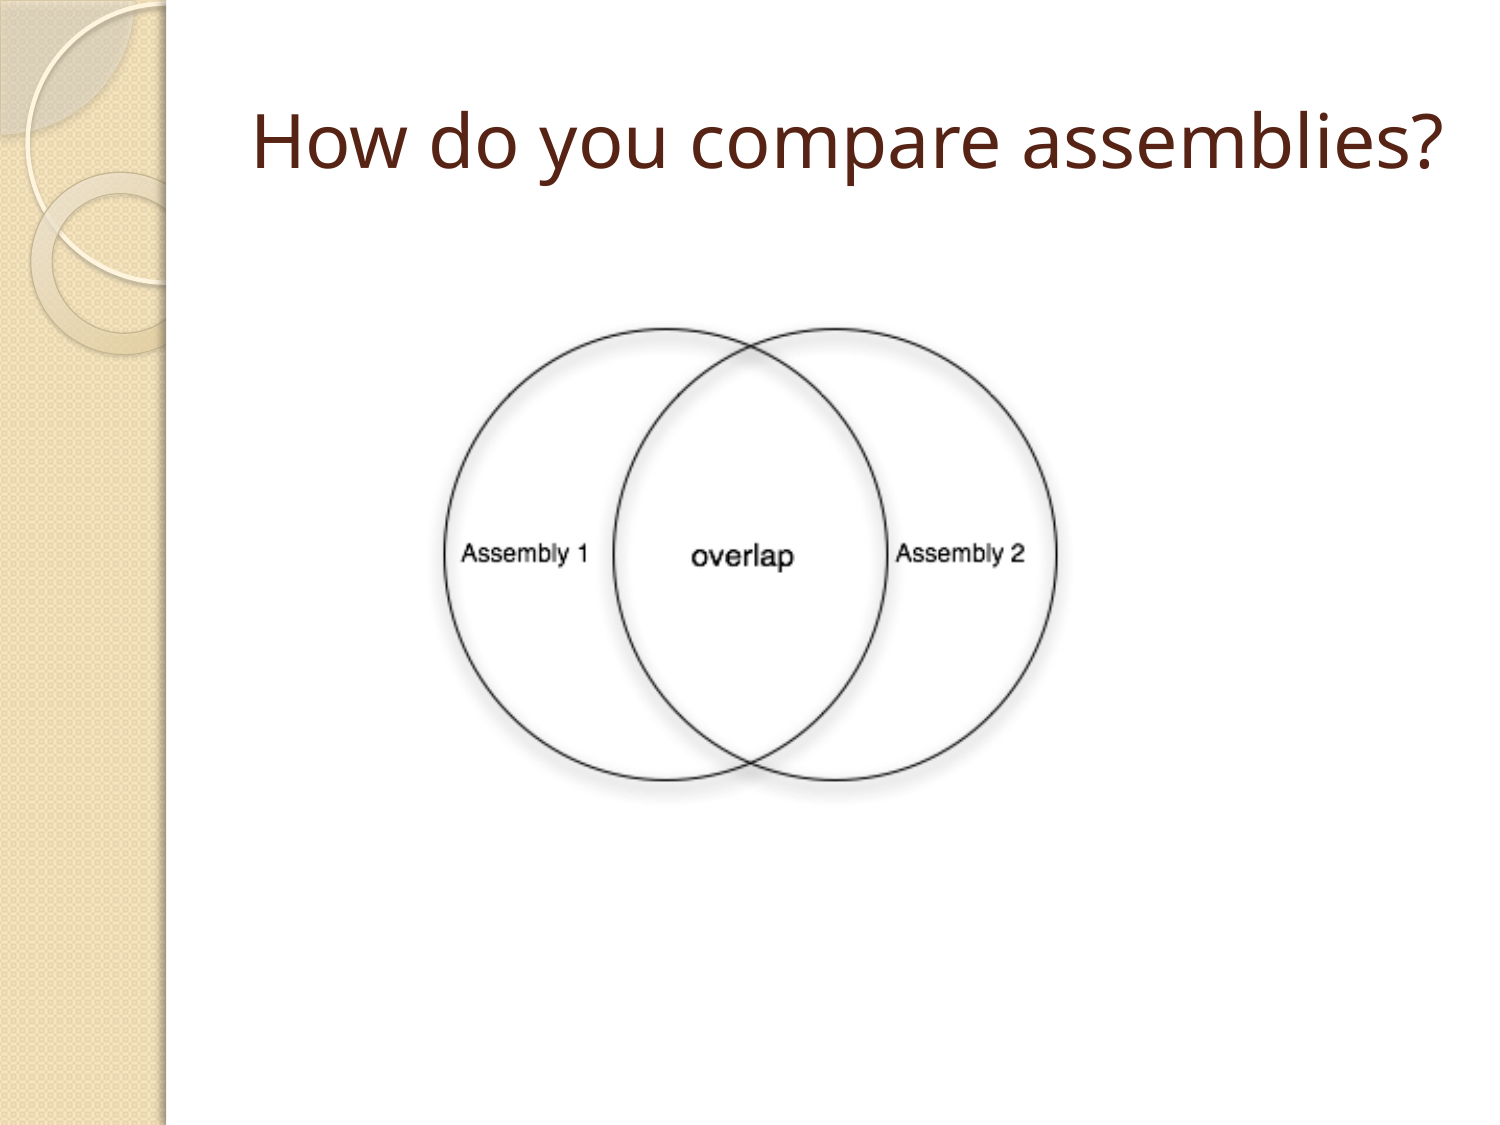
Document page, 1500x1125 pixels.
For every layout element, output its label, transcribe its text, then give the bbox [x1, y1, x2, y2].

picture [421, 314, 1079, 811]
title How do you compare assemblies? [235, 45, 1466, 233]
